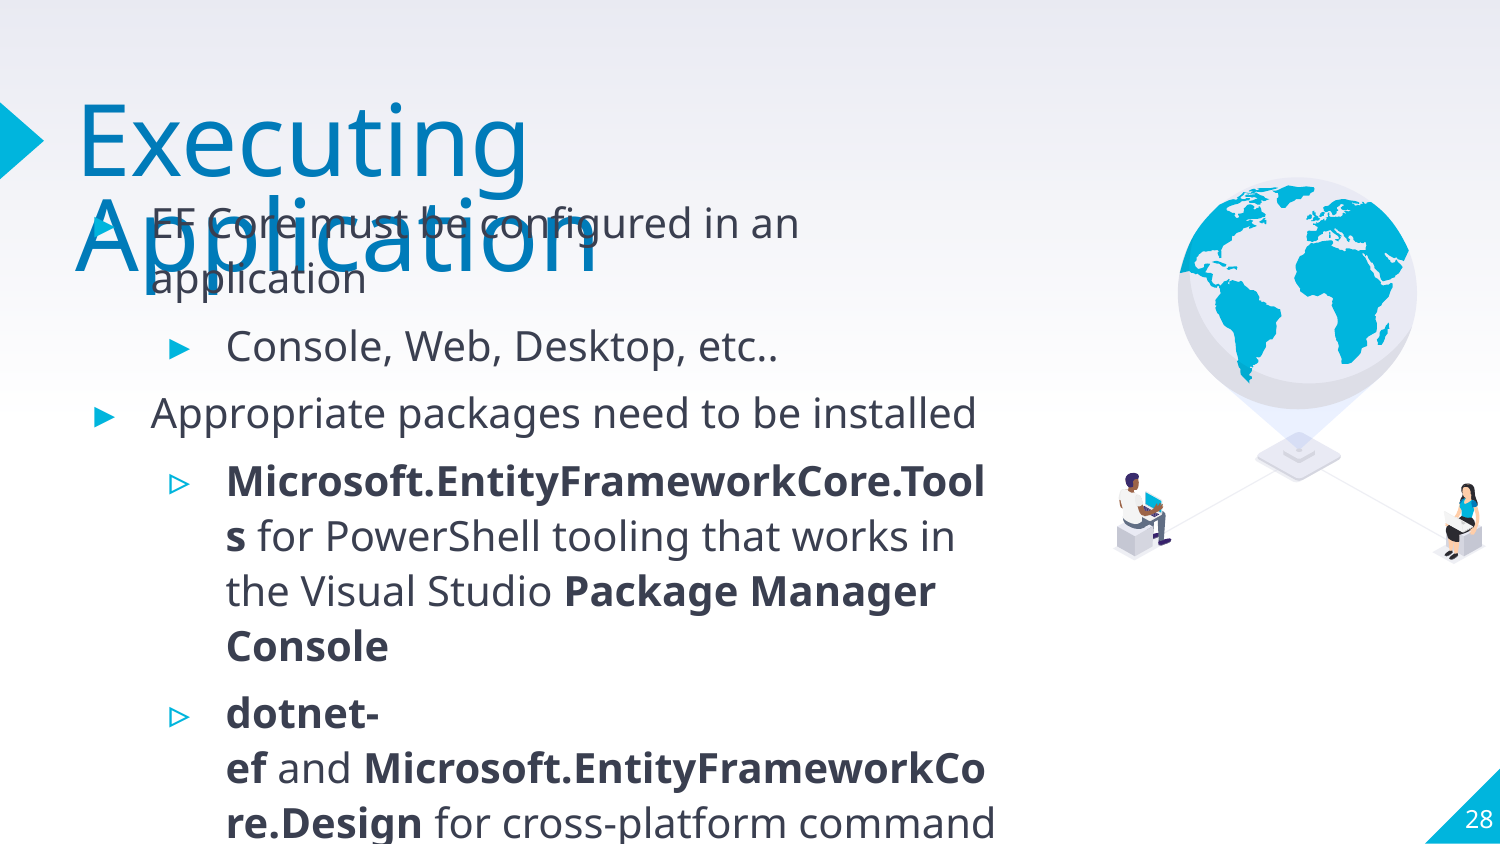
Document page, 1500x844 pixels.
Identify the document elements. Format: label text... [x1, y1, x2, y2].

title Executing Application [75, 99, 1066, 277]
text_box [1112, 177, 1487, 565]
slide_number 28 [1418, 760, 1494, 838]
list EF Core must be configured in an application Console, Web, Desktop, etc.. Appropriate packages need to be installed Microsoft.EntityFrameworkCore.Tools for PowerShell tooling that works in the Visual Studio Package Manager Console dotnet-ef and Microsoft.EntityFrameworkCore.Design for cross-platform command line tooling [75, 191, 1001, 626]
